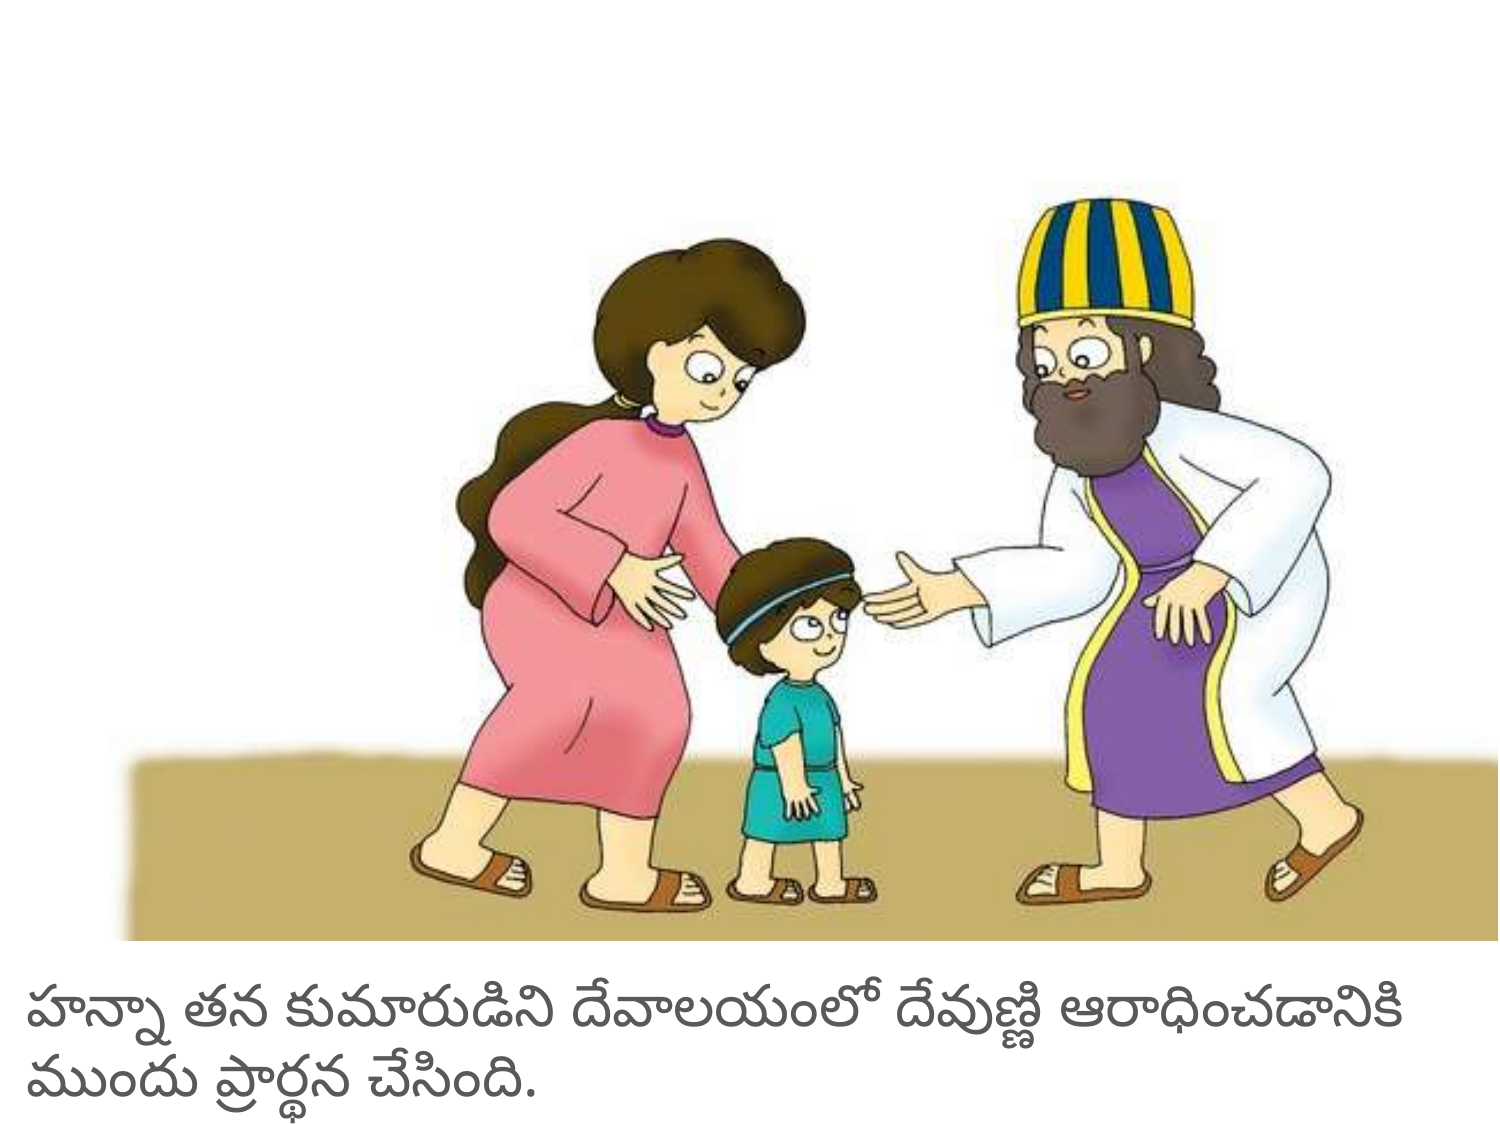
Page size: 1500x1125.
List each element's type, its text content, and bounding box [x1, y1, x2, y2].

text_box హన్నా తన కుమారుడిని దేవాలయంలో దేవుణ్ణి ఆరాధించడానికి ముందు ప్రార్థన చేసింది. [11, 961, 1498, 1116]
picture [0, 0, 1498, 941]
